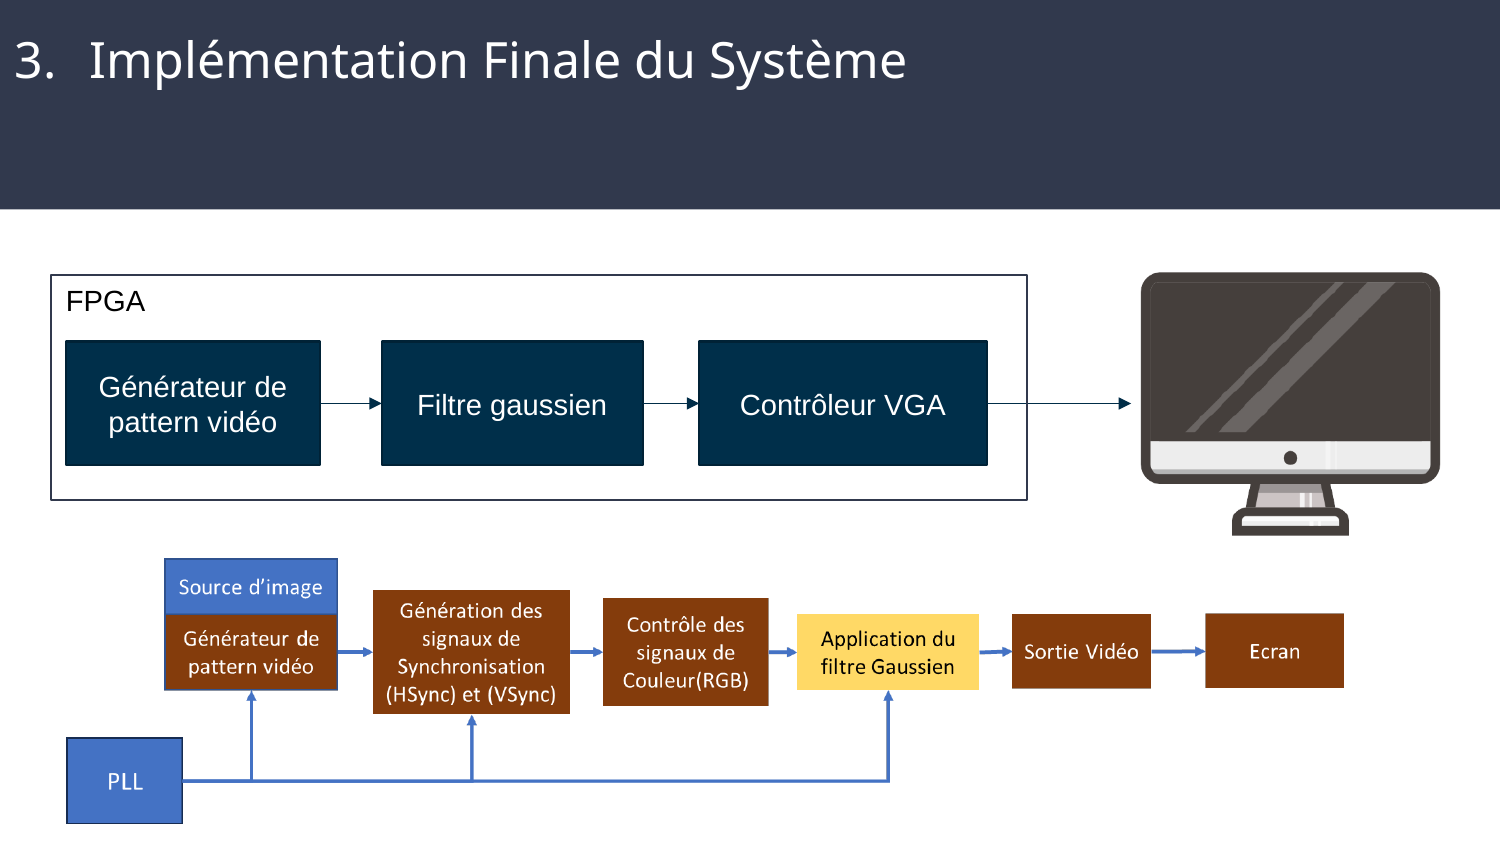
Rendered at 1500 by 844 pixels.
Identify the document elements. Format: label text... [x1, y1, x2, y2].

picture [66, 244, 1449, 824]
text_box Implémentation Finale du Système [0, 13, 1500, 197]
text_box FPGA [51, 275, 188, 325]
text_box [50, 274, 1028, 501]
